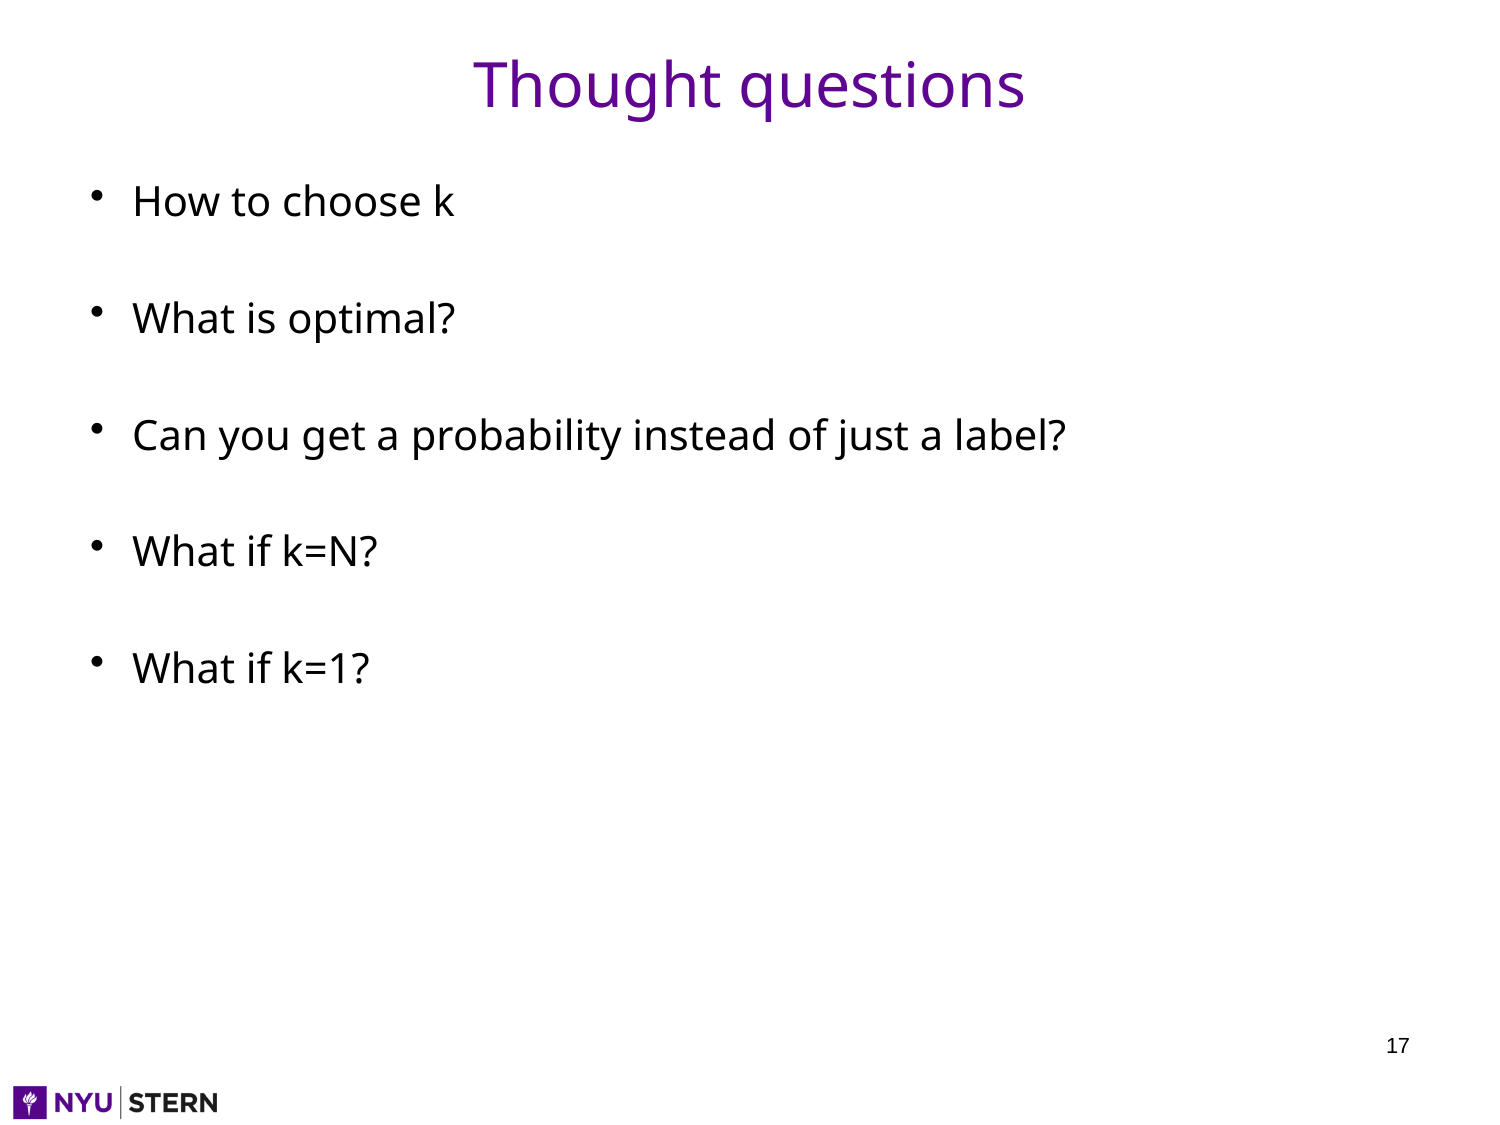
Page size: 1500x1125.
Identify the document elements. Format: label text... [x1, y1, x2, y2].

list How to choose k What is optimal? Can you get a probability instead of just a label? What if k=N? What if k=1? [75, 167, 1425, 958]
title Thought questions [75, 22, 1425, 142]
slide_number 17 [1074, 1024, 1426, 1103]
picture [0, 1038, 230, 1125]
